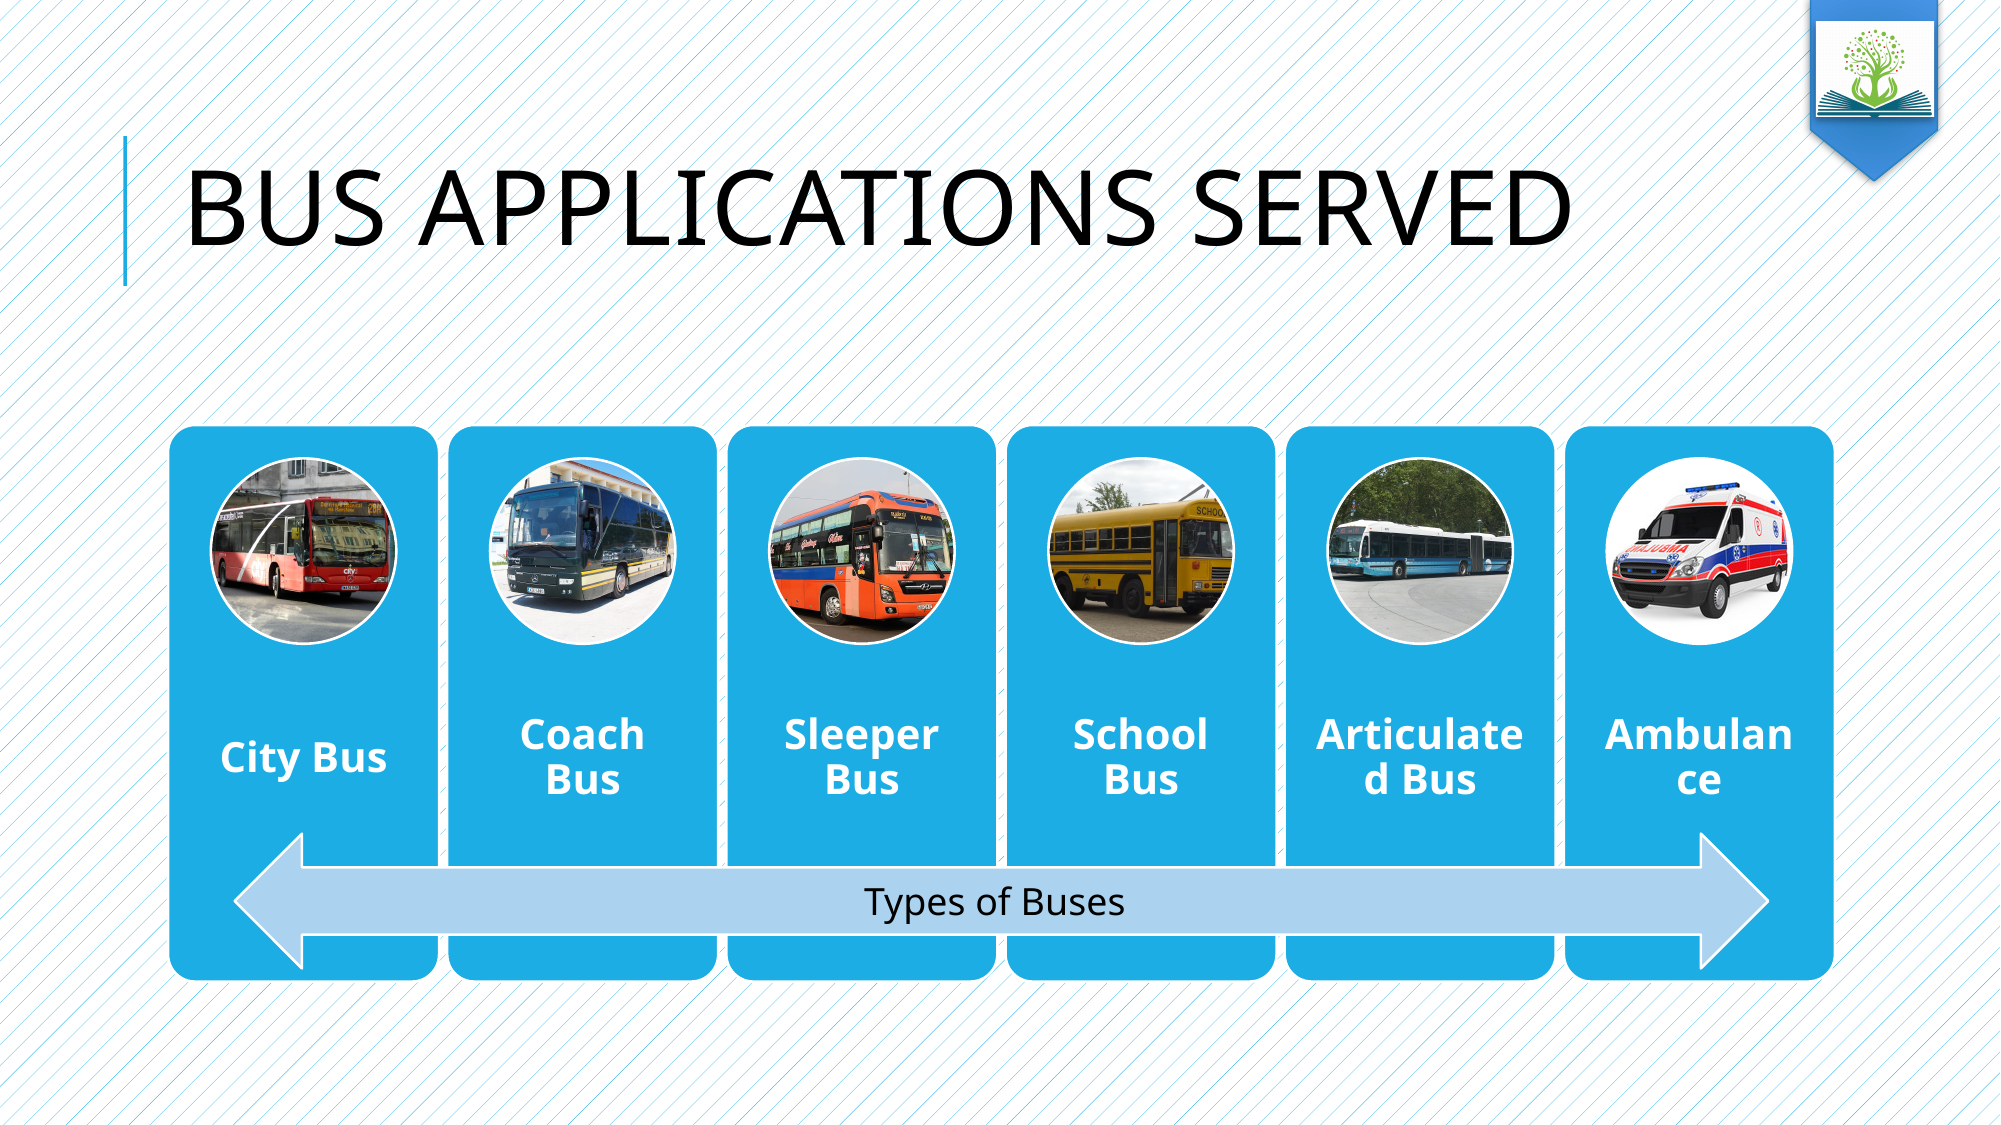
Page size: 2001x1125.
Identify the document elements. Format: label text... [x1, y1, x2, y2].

title Bus applications served [168, 92, 1763, 339]
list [167, 424, 1836, 982]
picture [1815, 21, 1935, 117]
